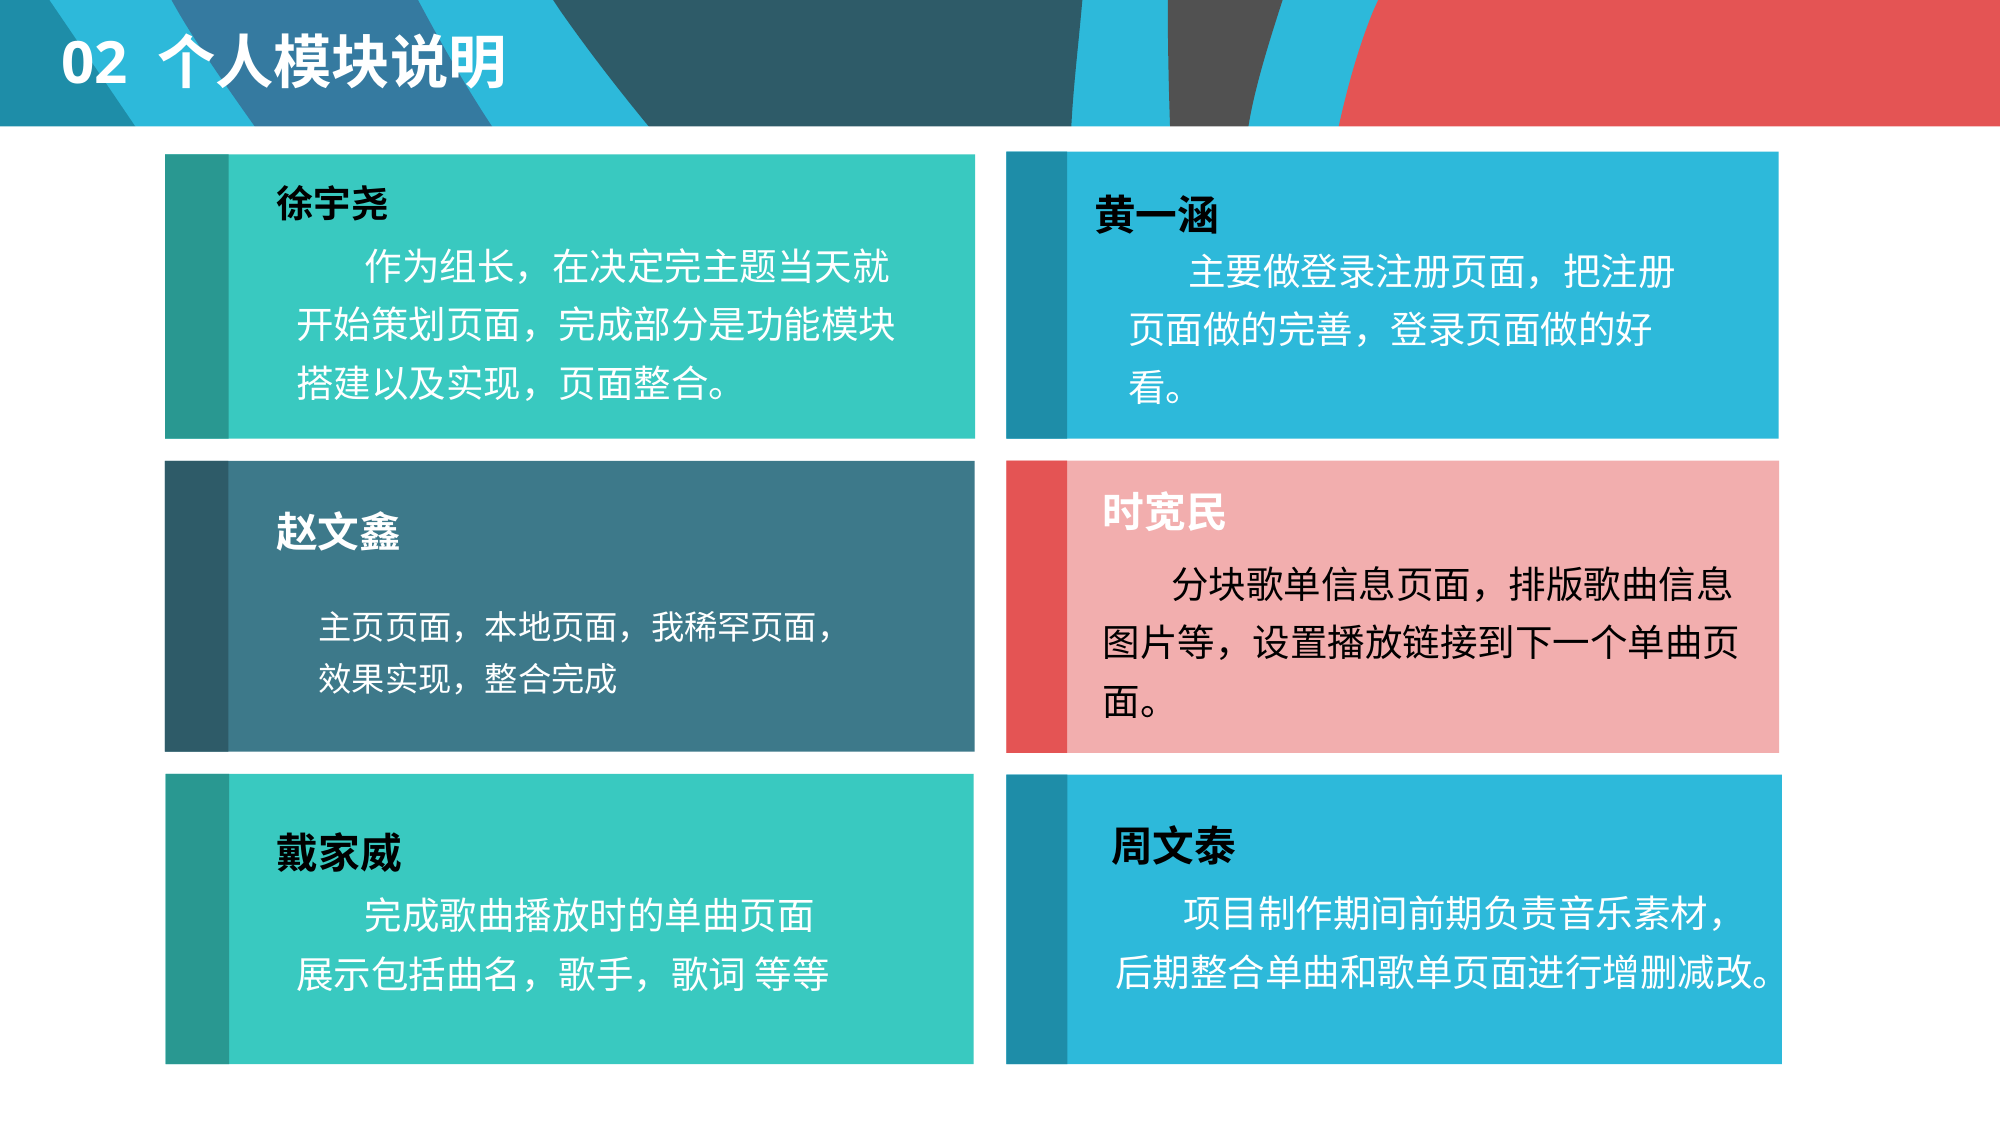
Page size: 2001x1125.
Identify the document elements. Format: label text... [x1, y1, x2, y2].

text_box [1006, 151, 1779, 439]
list 02 个人模块说明 [46, 16, 1319, 113]
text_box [165, 773, 974, 1065]
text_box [165, 154, 976, 439]
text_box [1006, 460, 1780, 753]
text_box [164, 460, 975, 752]
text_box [1006, 774, 1782, 1065]
